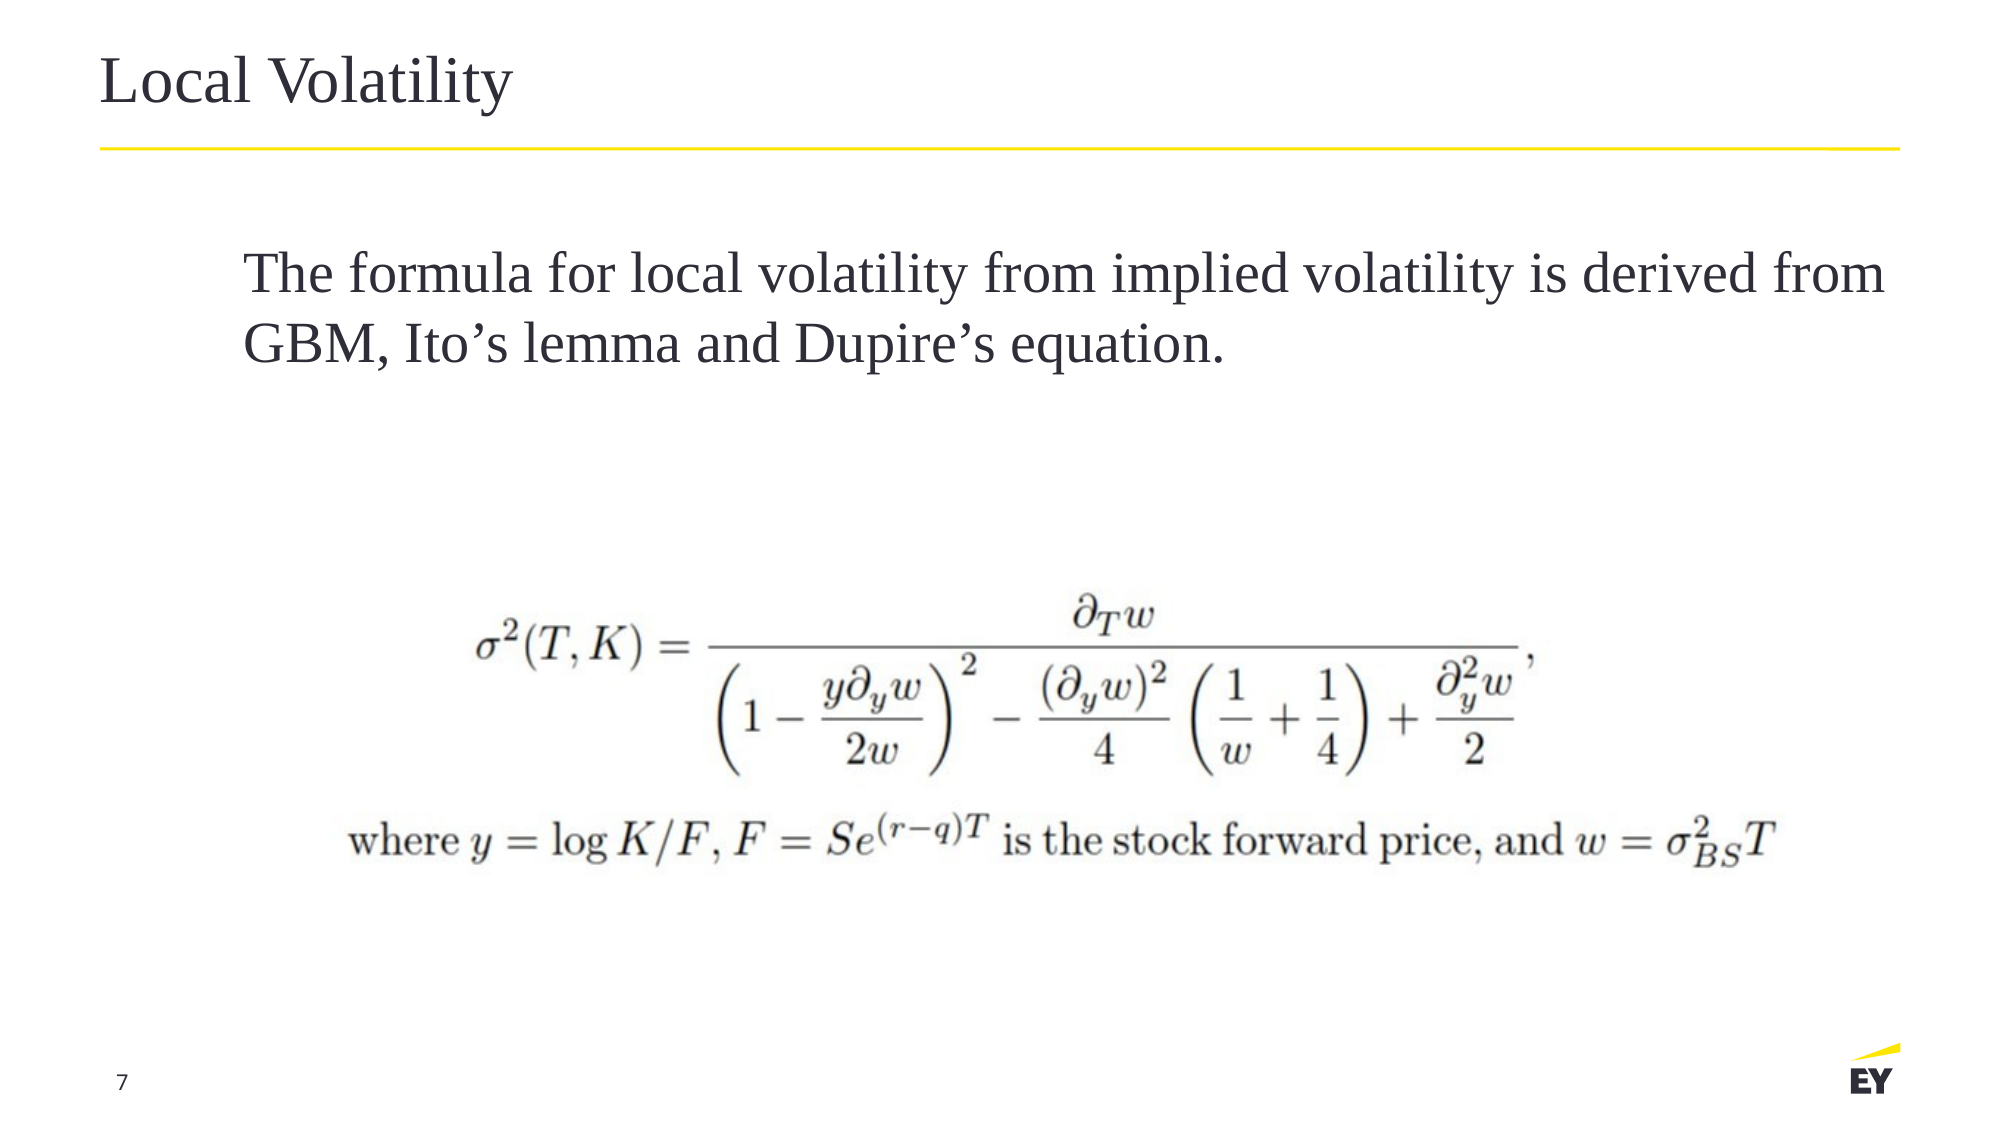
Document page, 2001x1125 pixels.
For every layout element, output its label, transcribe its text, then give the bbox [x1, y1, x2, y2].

slide_number 7 [101, 1061, 210, 1092]
picture [327, 563, 1803, 879]
list The formula for local volatility from implied volatility is derived from GBM, Ito’s lemma and Dupire’s equation. [243, 234, 1887, 747]
title Local Volatility [99, 48, 1900, 146]
